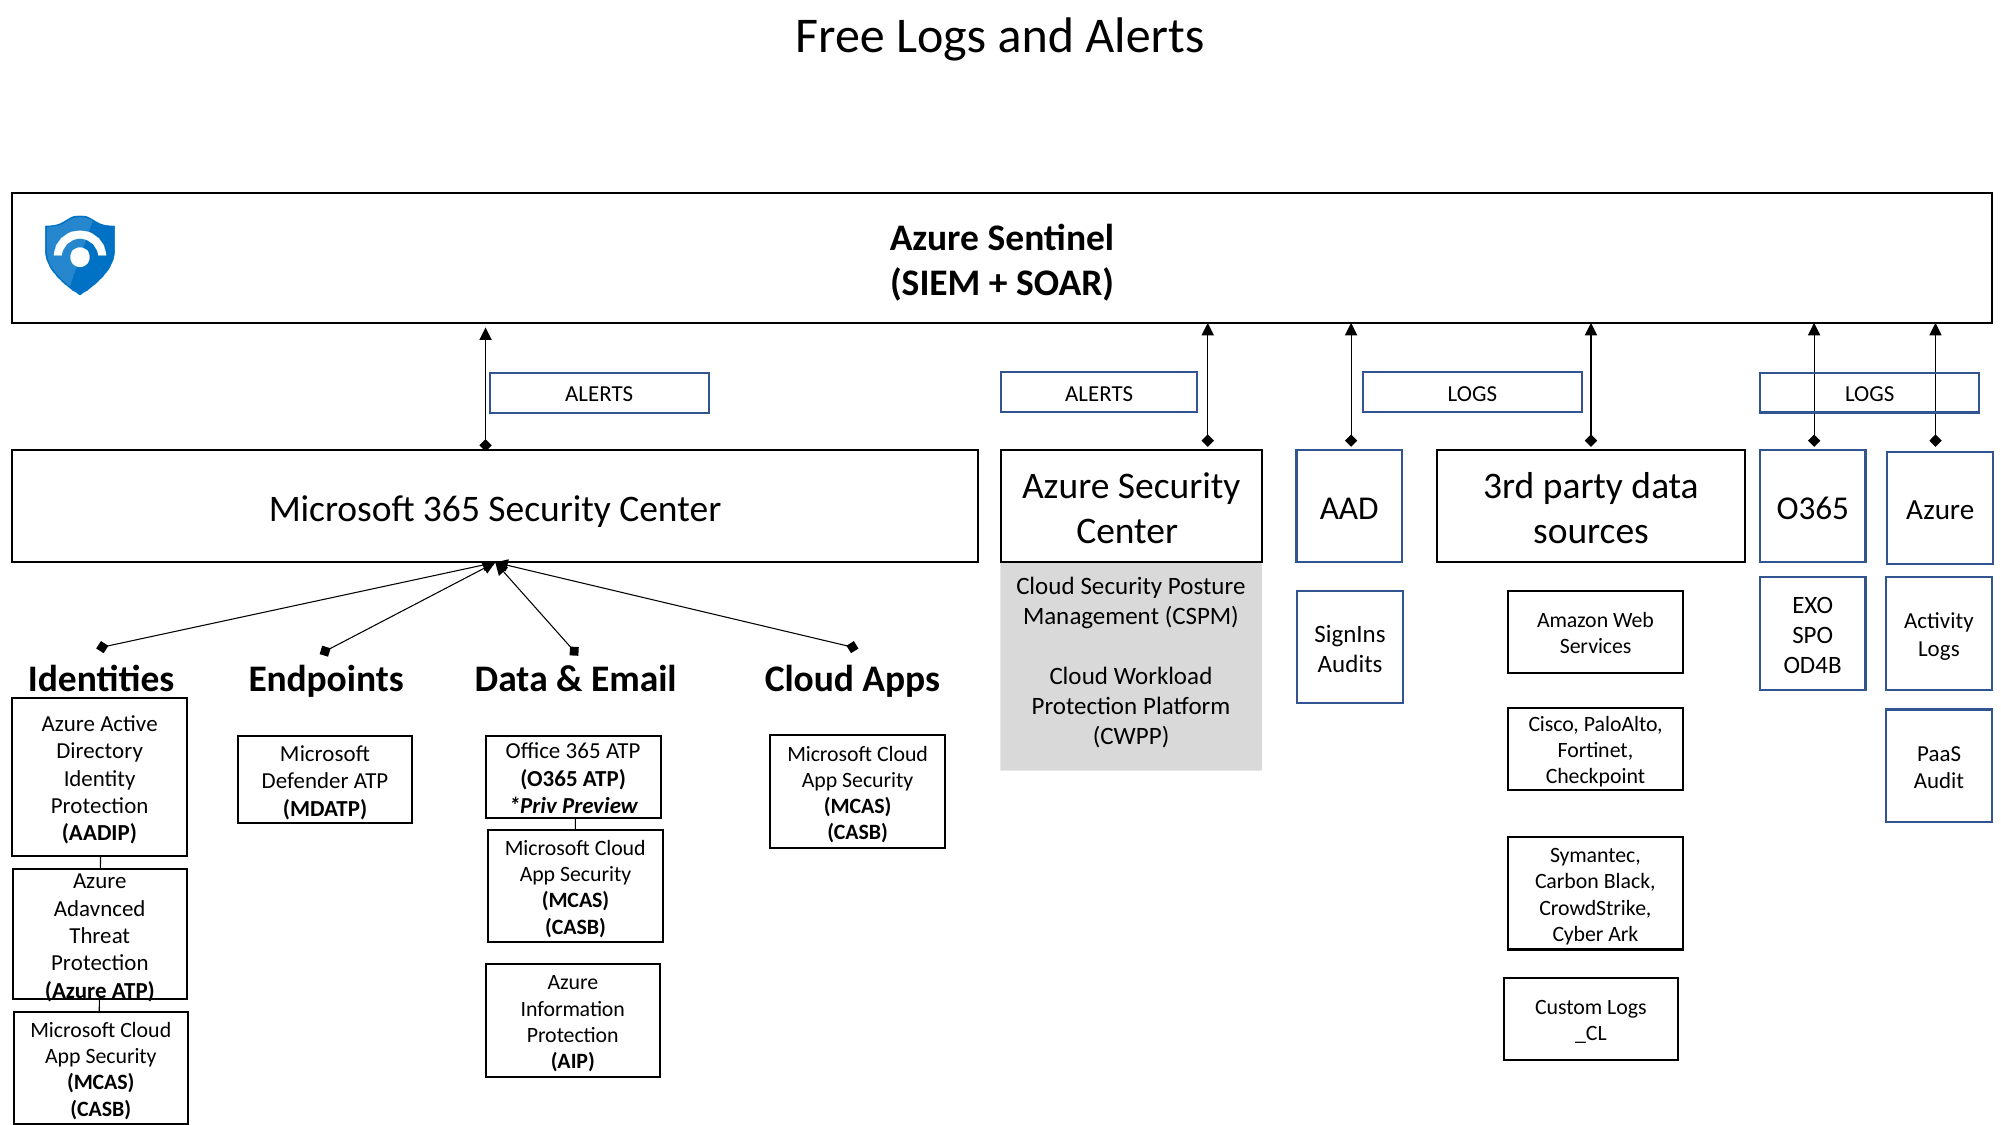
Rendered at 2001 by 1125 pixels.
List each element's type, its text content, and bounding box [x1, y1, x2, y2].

text_box Microsoft Cloud App Security (MCAS) (CASB) [487, 829, 575, 943]
picture [43, 214, 116, 297]
text_box Azure Active Directory Identity Protection (AADIP) [11, 697, 188, 857]
subtitle Free Logs and Alerts [249, 1, 1750, 83]
text_box Symantec, Carbon Black, CrowdStrike, Cyber Ark [1507, 836, 1684, 951]
text_box SignIns Audits [1296, 590, 1404, 704]
text_box Custom Logs _CL [1503, 977, 1679, 1061]
text_box Azure [1886, 451, 1994, 565]
text_box AAD [1295, 449, 1403, 563]
text_box Identities [13, 647, 190, 707]
text_box 3rd party data sources [1436, 449, 1746, 563]
text_box Microsoft Cloud App Security (MCAS) (CASB) [576, 829, 664, 943]
text_box Endpoints [233, 648, 420, 707]
text_box Cisco, PaloAlto, Fortinet, Checkpoint [1507, 707, 1684, 791]
text_box ALERTS [1000, 371, 1198, 413]
text_box Microsoft Defender ATP (MDATP) [237, 735, 413, 824]
text_box Azure Adavnced Threat Protection (Azure ATP) [12, 868, 98, 1000]
text_box Office 365 ATP (O365 ATP) *Priv Preview [485, 735, 662, 819]
text_box Microsoft 365 Security Center [11, 449, 979, 563]
text_box Cloud Apps [749, 647, 956, 707]
text_box Azure Adavnced Threat Protection (Azure ATP) [102, 868, 188, 1000]
text_box Data & Email [459, 648, 693, 707]
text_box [98, 782, 102, 1120]
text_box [495, 648, 575, 652]
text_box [102, 562, 325, 648]
text_box O365 [1759, 449, 1867, 563]
text_box Azure Information Protection (AIP) [485, 963, 661, 1078]
text_box Amazon Web Services [1507, 590, 1684, 674]
text_box EXO SPO OD4B [1759, 576, 1867, 691]
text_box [495, 562, 853, 648]
text_box LOGS [1815, 372, 1935, 414]
text_box Cloud Security Posture Management (CSPM) Cloud Workload Protection Platform (CWPP) [999, 561, 1263, 772]
text_box Azure Sentinel (SIEM + SOAR) [11, 192, 1993, 324]
text_box LOGS [1362, 371, 1583, 413]
text_box Azure Security Center [1000, 449, 1263, 563]
text_box LOGS [1936, 372, 1980, 414]
text_box PaaS Audit [1885, 708, 1993, 823]
text_box LOGS [1759, 372, 1814, 414]
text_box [325, 562, 495, 652]
text_box Activity Logs [1885, 576, 1993, 691]
text_box Microsoft Cloud App Security (MCAS) (CASB) [769, 734, 946, 849]
text_box ALERTS [489, 372, 710, 414]
text_box Microsoft Cloud App Security (MCAS) (CASB) [13, 1011, 189, 1125]
